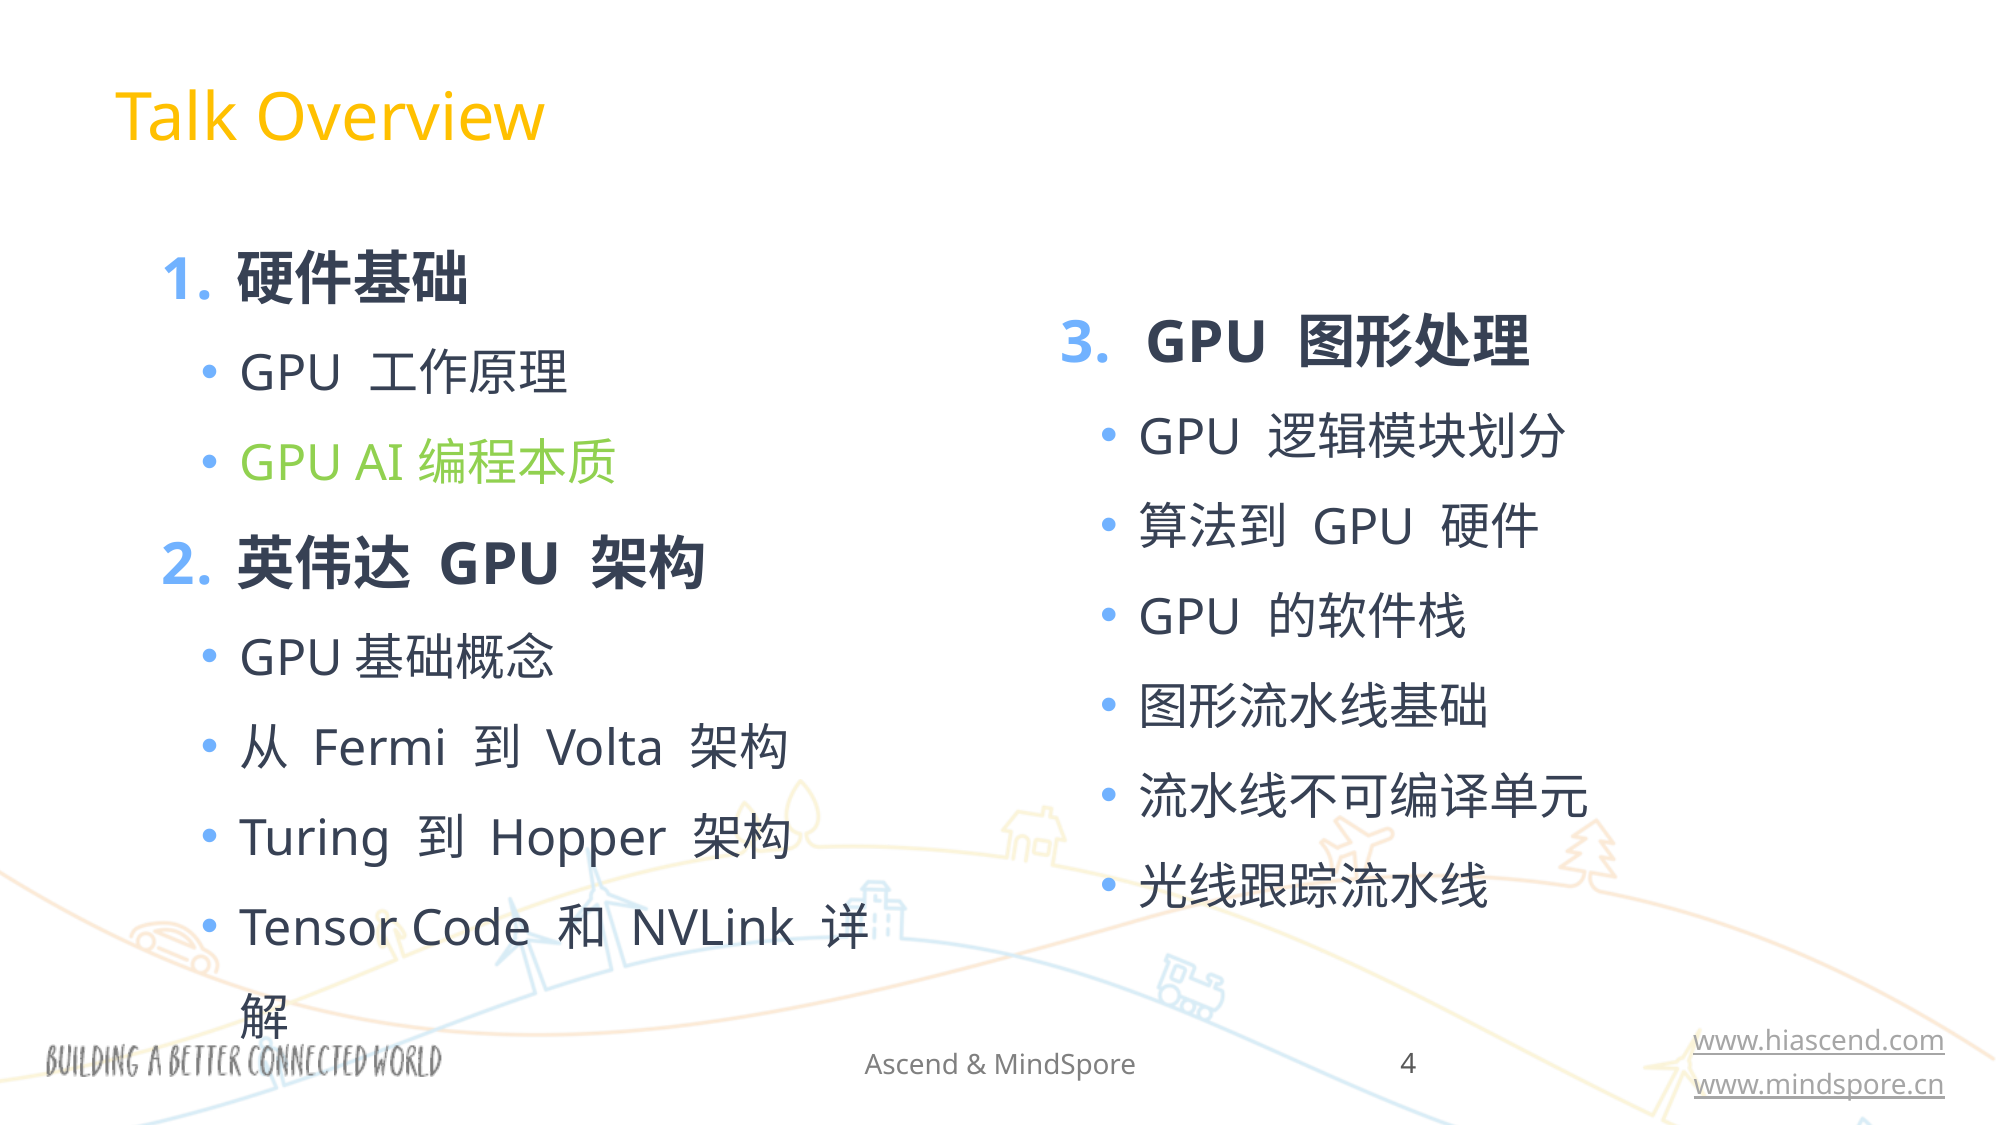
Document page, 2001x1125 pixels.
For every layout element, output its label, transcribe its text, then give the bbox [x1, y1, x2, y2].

text_box GPU 图形处理 GPU 逻辑模块划分 算法到 GPU 硬件 GPU 的软件栈 图形流水线基础 流水线不可编译单元 光线跟踪流水线 [1046, 231, 1828, 953]
text_box Talk Overview [101, 66, 1900, 163]
text_box 硬件基础 GPU 工作原理 GPU AI编程本质 英伟达 GPU 架构 GPU基础概念 从 Fermi 到 Volta 架构 Turing 到 Hopper 架构 Tensor Code 和 NVLink 详解 [146, 198, 928, 1000]
picture [23, 1023, 468, 1105]
